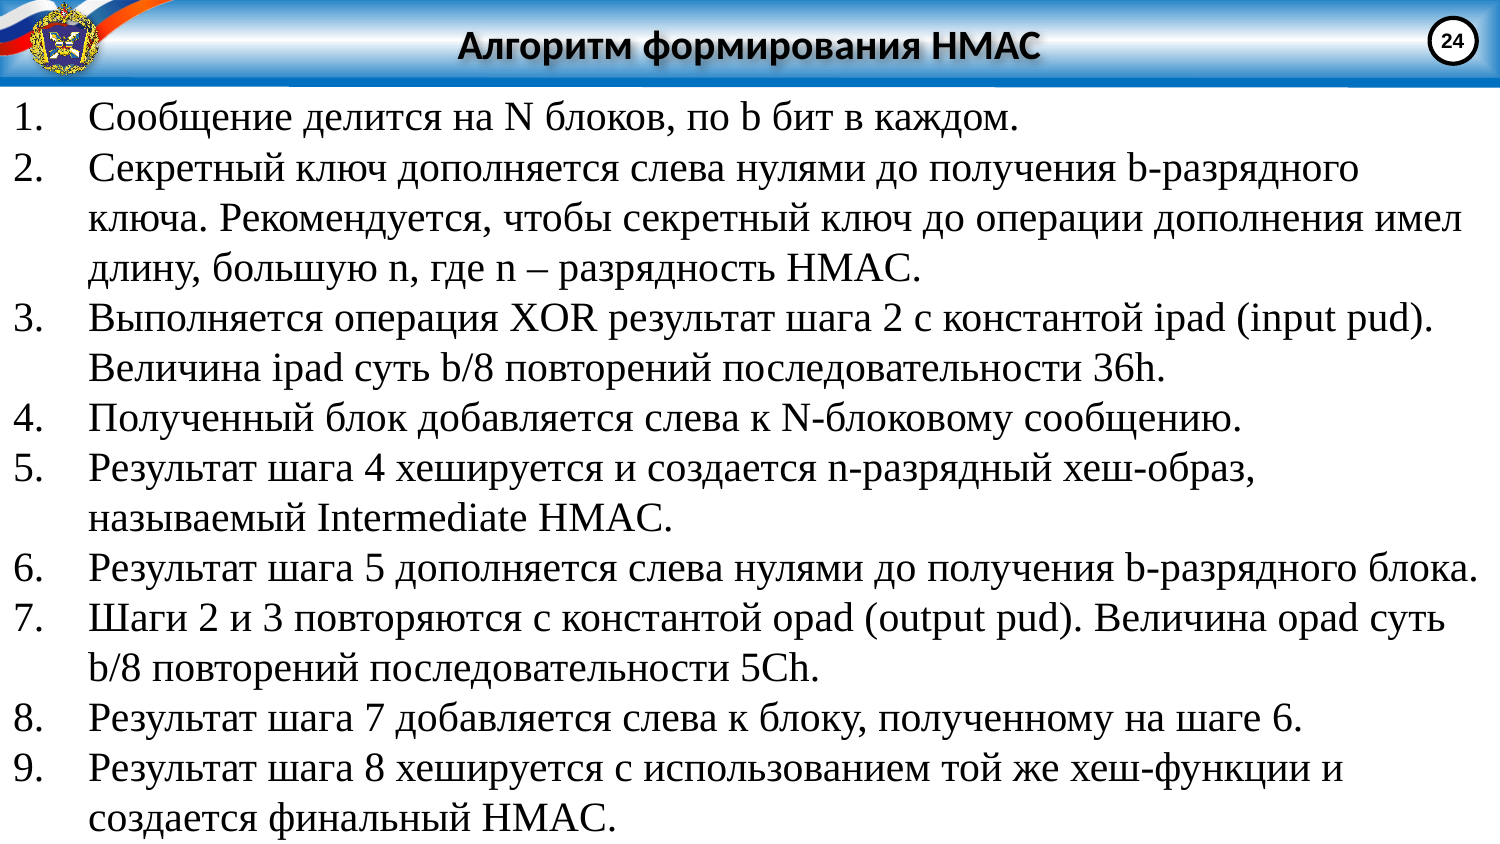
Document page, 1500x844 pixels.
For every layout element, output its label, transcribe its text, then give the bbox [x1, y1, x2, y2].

title Алгоритм формирования HMAC [0, 0, 1499, 81]
text_box Сообщение делится на N блоков, по b бит в каждом. Секретный ключ дополняется слева нулями до получения b-разрядного ключа. Рекомендуется, чтобы секретный ключ до операции дополнения имел длину, большую n, где n – разрядность HMAC. Выполняется операция XOR результат шага 2 с константой ipad (input pud). Величина ipad суть b/8 повторений последовательности 36h. Полученный блок добавляется слева к N-блоковому сообщению. Результат шага 4 хешируется и создается n-разрядный хеш-образ, называемый Intermediate HMAC. Результат шага 5 дополняется слева нулями до получения b-разрядного блока. Шаги 2 и 3 повторяются с константой opad (output pud). Величина opad суть b/8 повторений последовательности 5Ch. Результат шага 7 добавляется слева к блоку, полученному на шаге 6. Результат шага 8 хешируется с использованием той же хеш-функции и создается финальный HMAC. [0, 81, 1499, 844]
slide_number 24 [1423, 12, 1483, 68]
